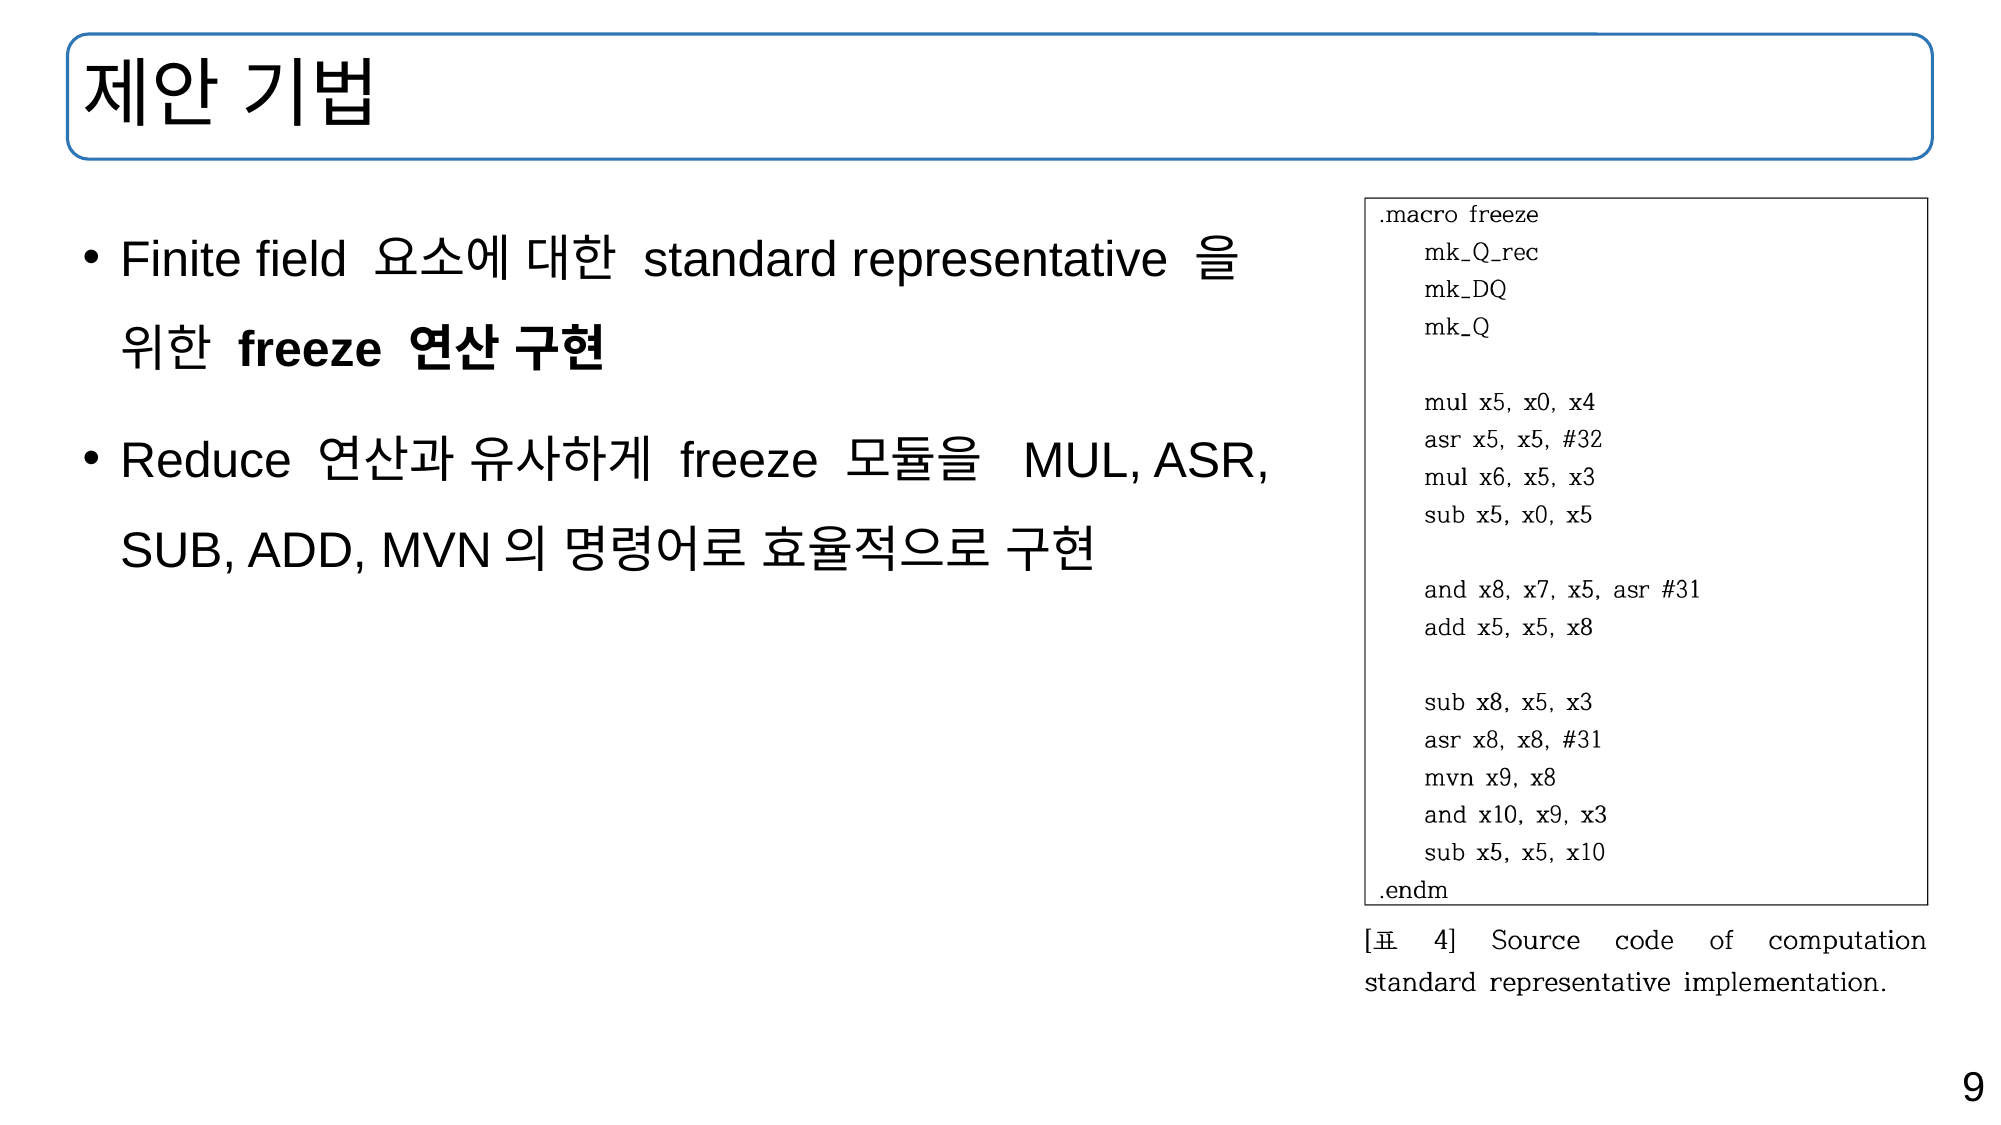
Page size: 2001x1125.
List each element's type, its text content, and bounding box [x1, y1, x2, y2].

picture [1359, 188, 1933, 1001]
title 제안 기법 [67, 34, 1933, 160]
